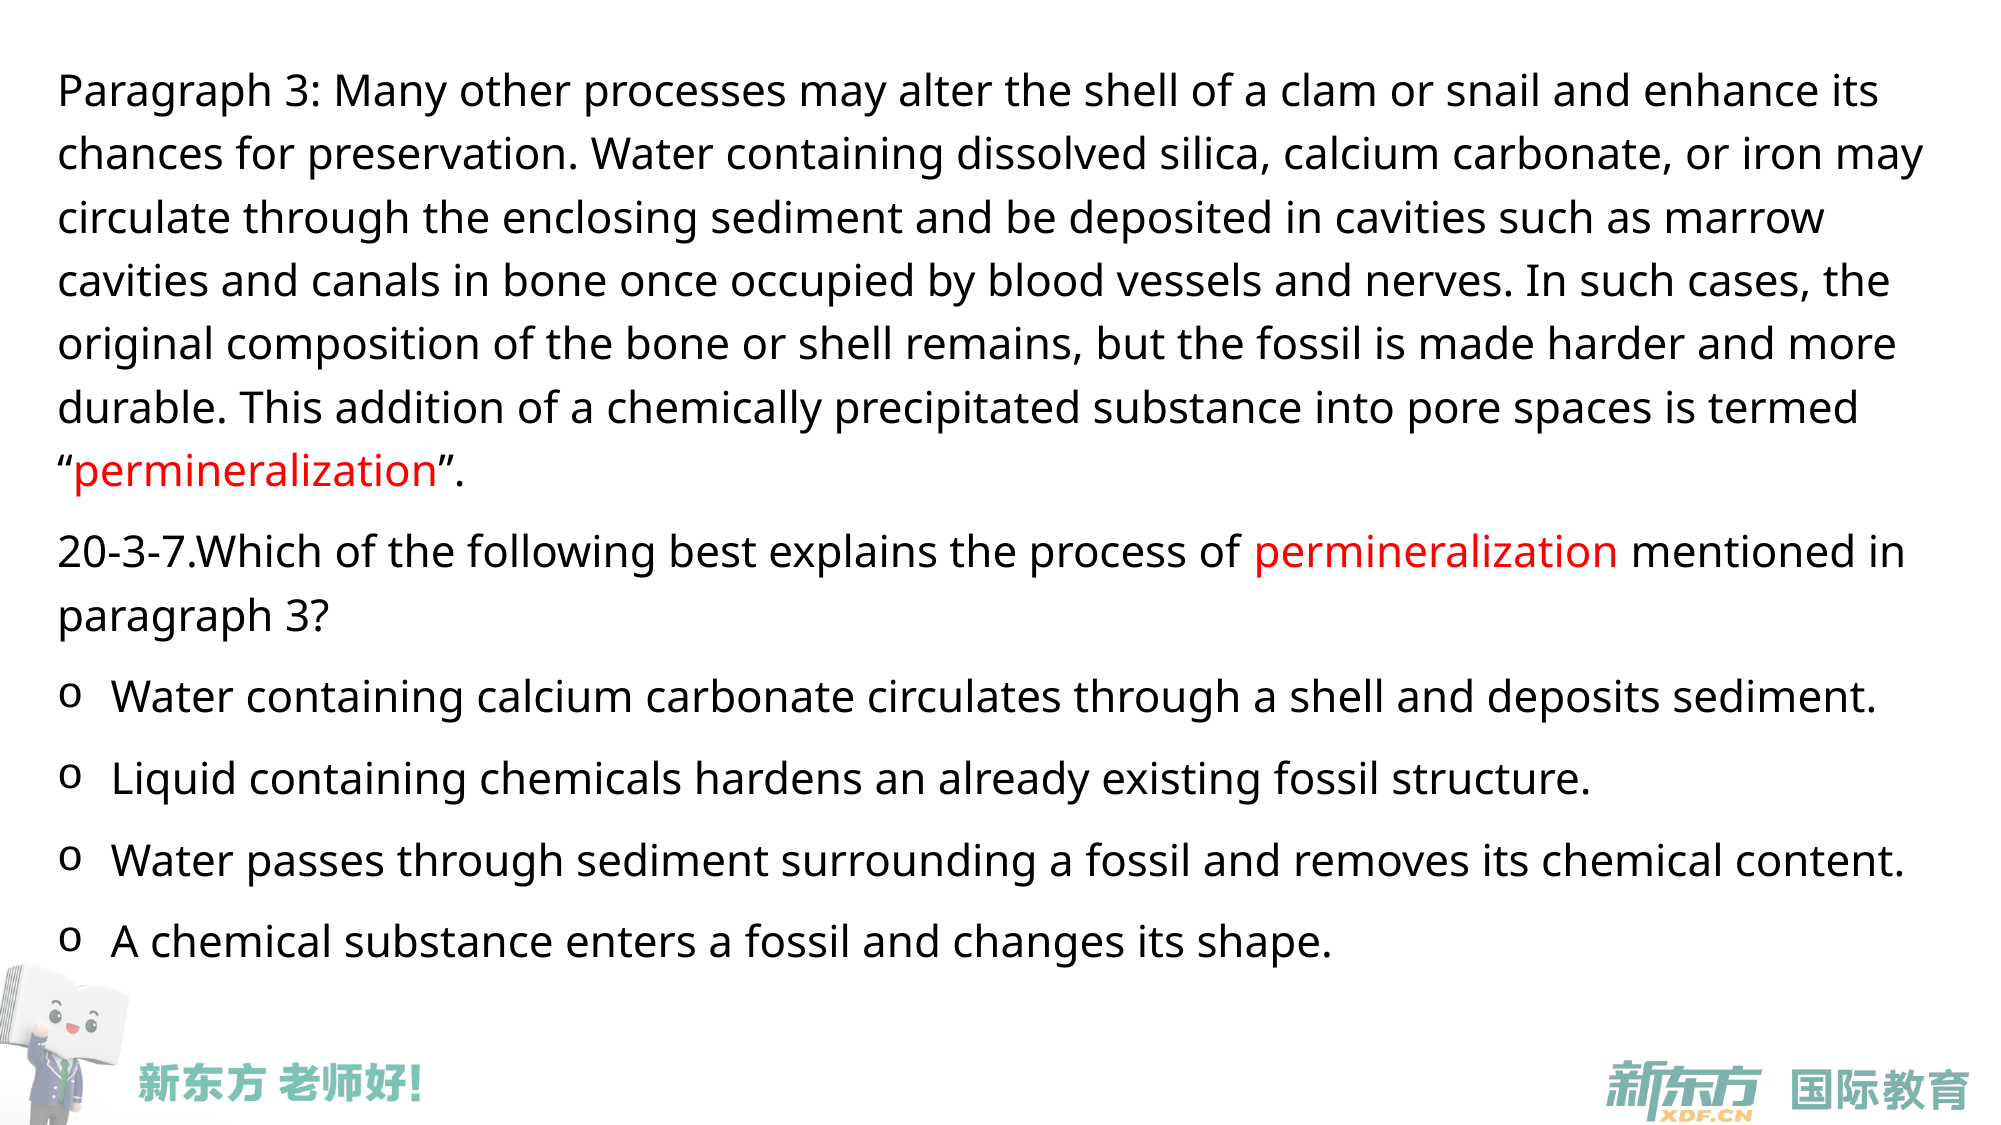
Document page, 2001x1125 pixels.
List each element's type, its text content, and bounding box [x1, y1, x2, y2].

table_cell 20 [1572, 1036, 2000, 1125]
table_cell 20 [138, 1062, 420, 1102]
list Paragraph 3: Many other processes may alter the shell of a clam or snail and enhance its chances for preservation. Water containing dissolved silica, calcium carbonate, or iron may circulate through the enclosing sediment and be deposited in cavities such as marrow cavities and canals in bone once occupied by blood vessels and nerves. In such cases, the original composition of the bone or shell remains, but the fossil is made harder and more durable. This addition of a chemically precipitated substance into pore spaces is termed “permineralization”. 20-3-7.Which of the following best explains the process of permineralization mentioned in paragraph 3? Water containing calcium carbonate circulates through a shell and deposits sediment. Liquid containing chemicals hardens an already existing fossil structure. Water passes through sediment surrounding a fossil and removes its chemical content. A chemical substance enters a fossil and changes its shape. [42, 44, 1958, 1031]
